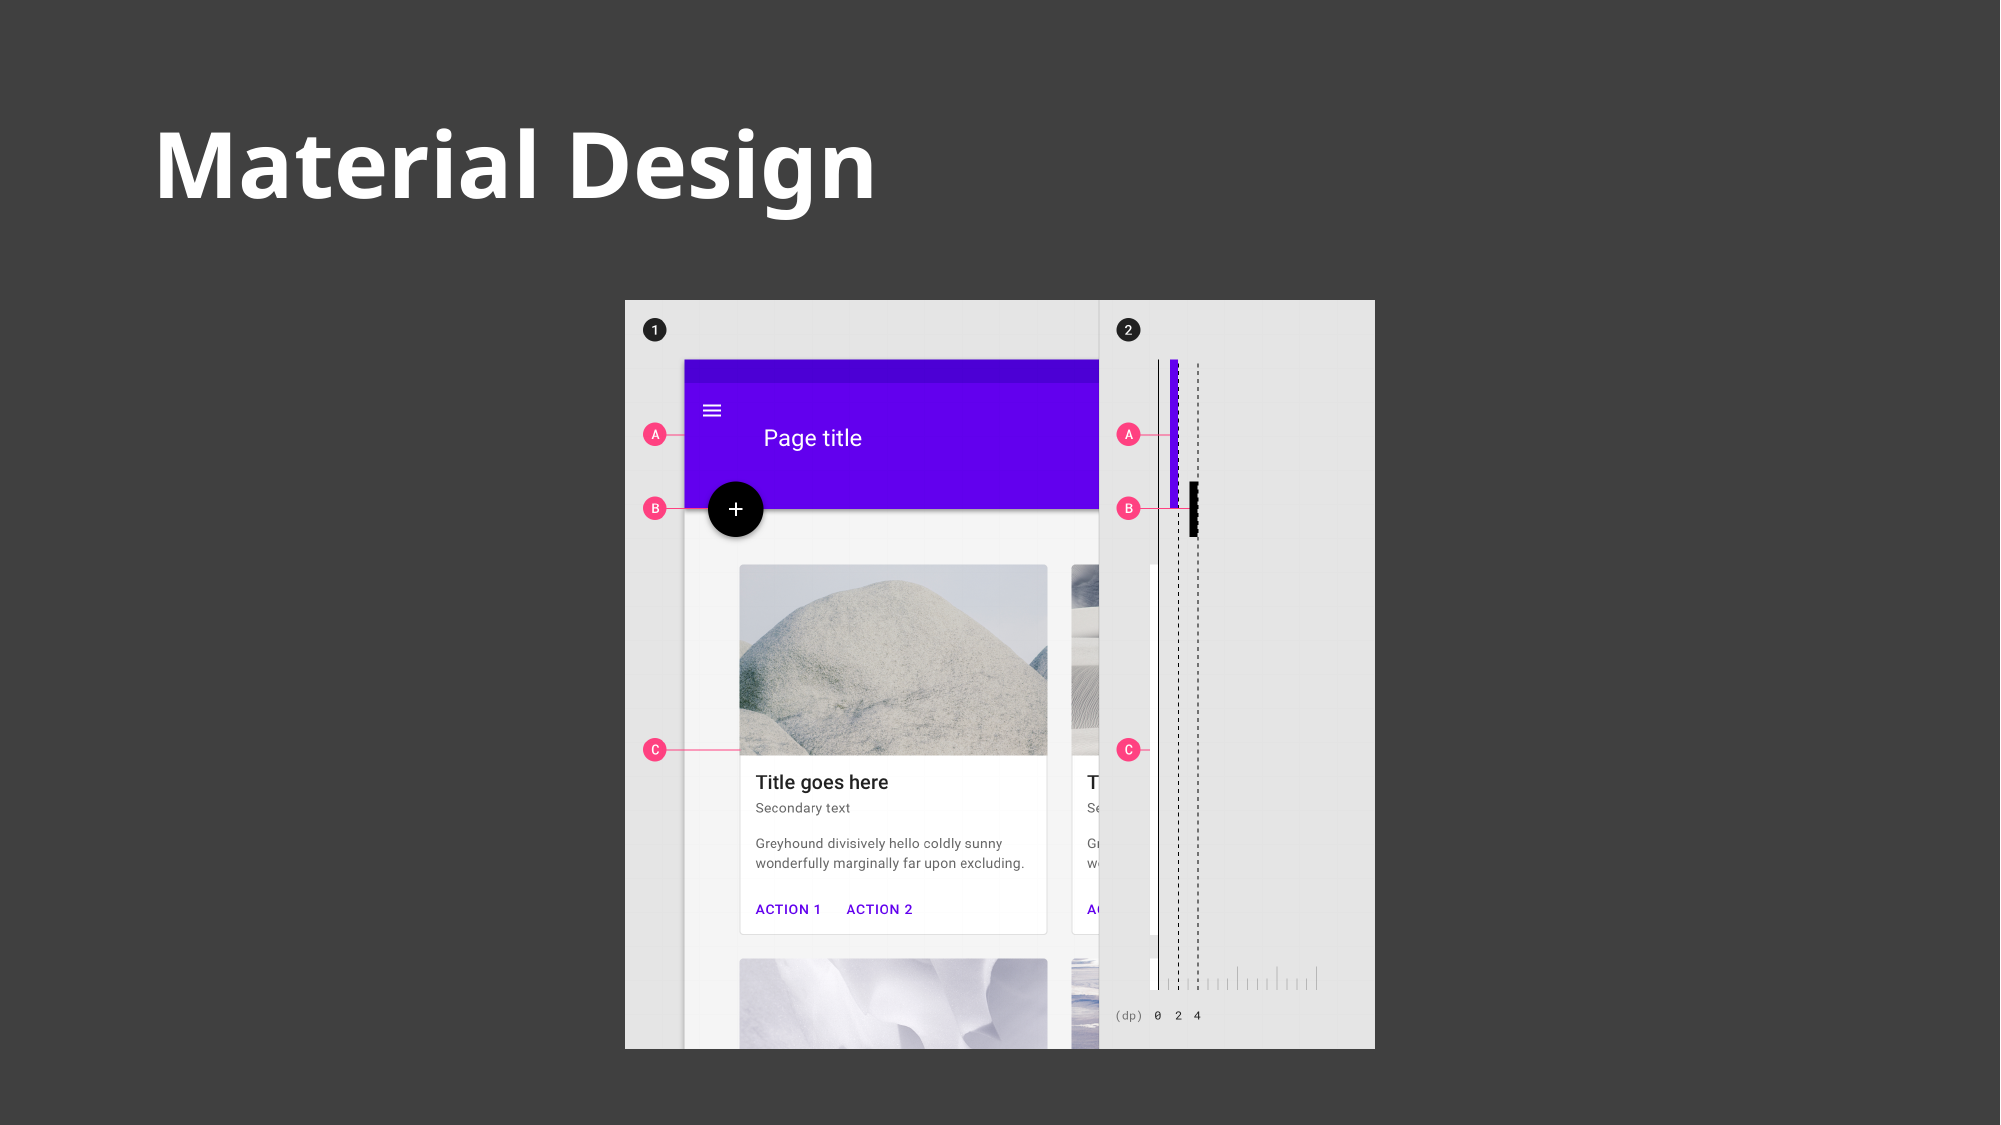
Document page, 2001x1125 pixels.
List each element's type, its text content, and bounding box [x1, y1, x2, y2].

picture [625, 300, 1375, 1049]
title Material Design [137, 59, 1863, 278]
